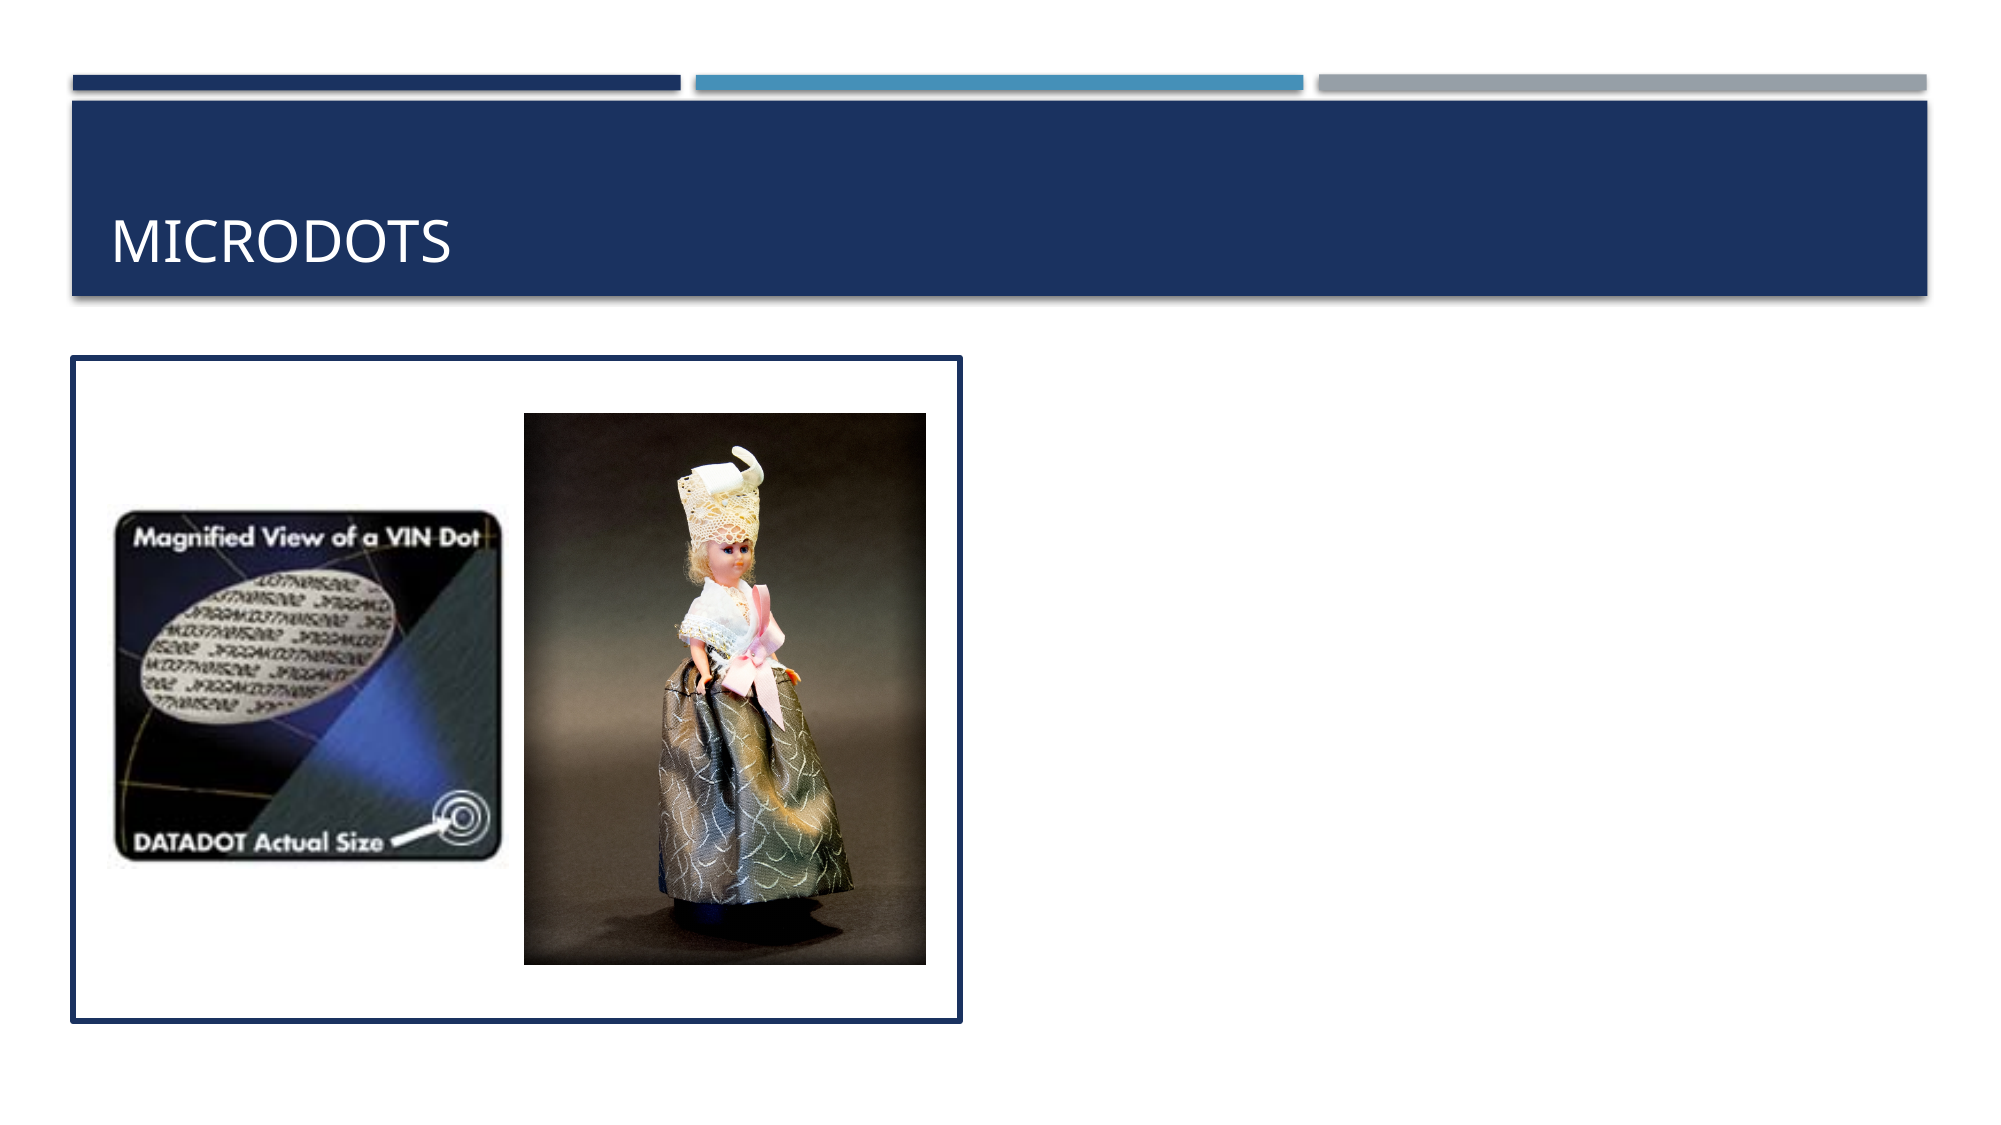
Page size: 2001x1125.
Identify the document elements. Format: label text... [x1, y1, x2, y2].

title Microdots [95, 115, 1905, 282]
picture [107, 503, 510, 870]
picture [523, 412, 926, 966]
text_box [71, 356, 962, 1023]
